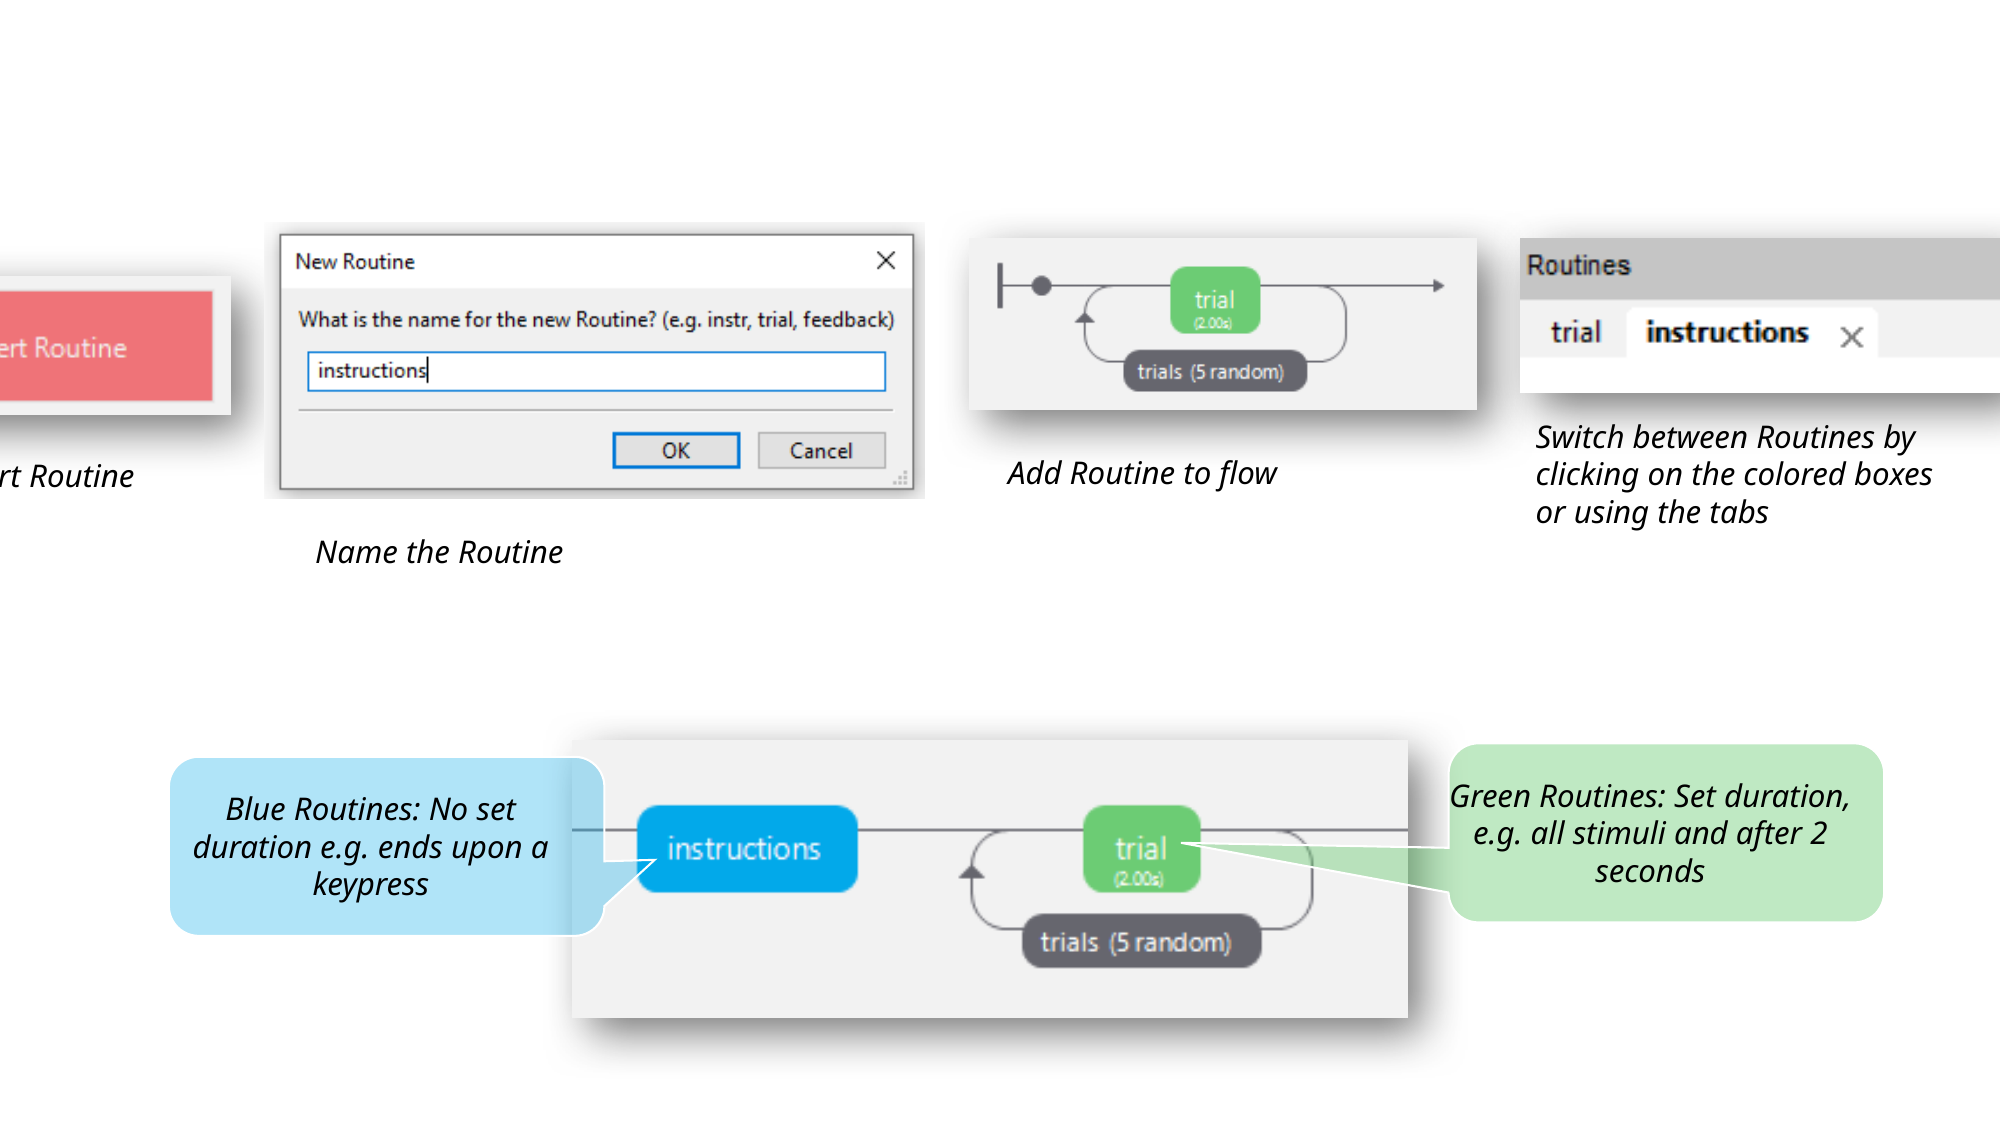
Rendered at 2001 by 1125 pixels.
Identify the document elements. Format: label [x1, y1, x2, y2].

text_box [0, 222, 2000, 1018]
